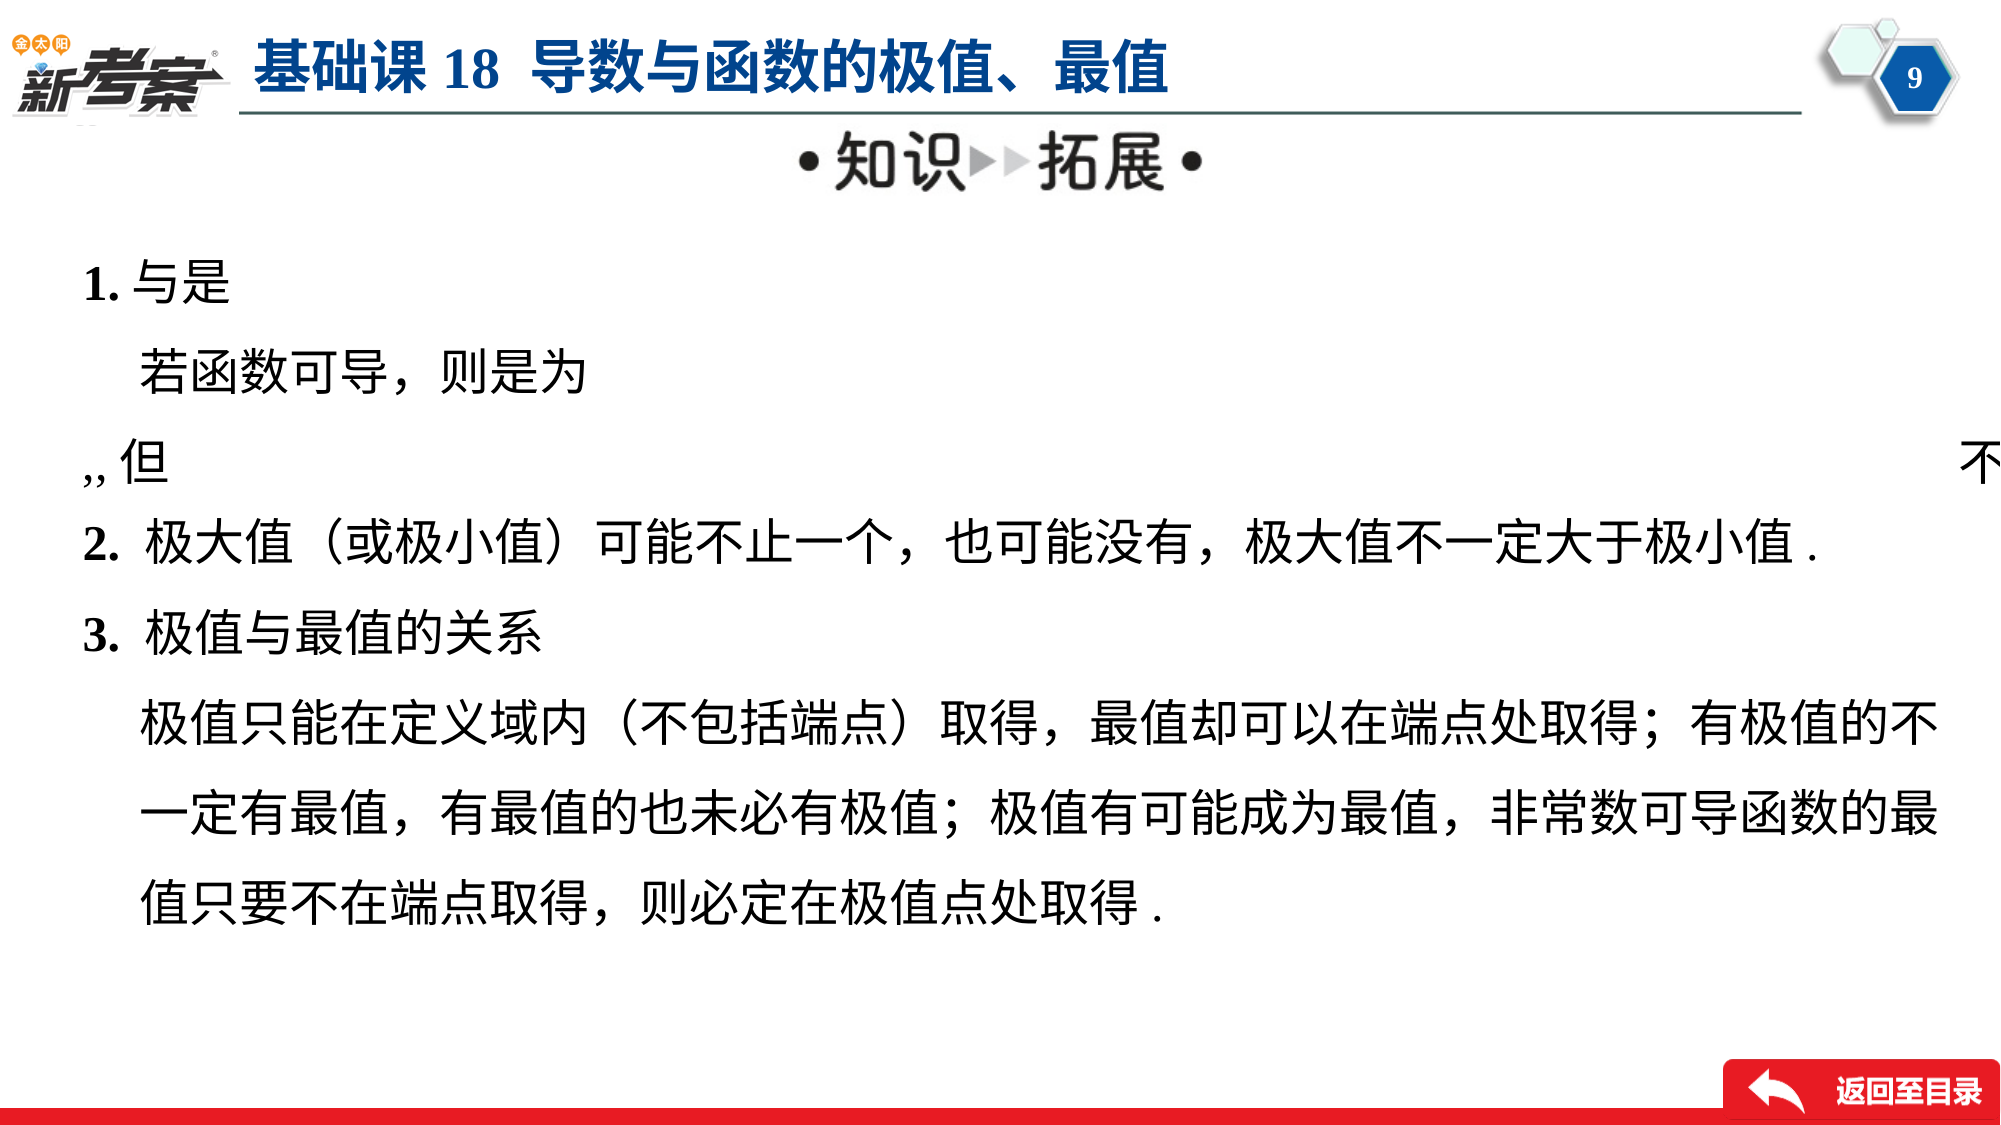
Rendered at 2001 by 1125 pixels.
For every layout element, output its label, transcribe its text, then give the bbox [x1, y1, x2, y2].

picture [0, 0, 2001, 1125]
text_box 2. 极大值（或极小值）可能不止一个，也可能没有，极大值不一定大于极小值. [82, 480, 1917, 562]
text_box 3. 极值与最值的关系 极值只能在定义域内（不包括端点）取得，最值却可以在端点处取得；有极值的不 一定有最值，有最值的也未必有极值；极值有可能成为最值，非常数可导函数的最 值只要不在端点取得，则必定在极值点处取得. [82, 571, 1917, 922]
